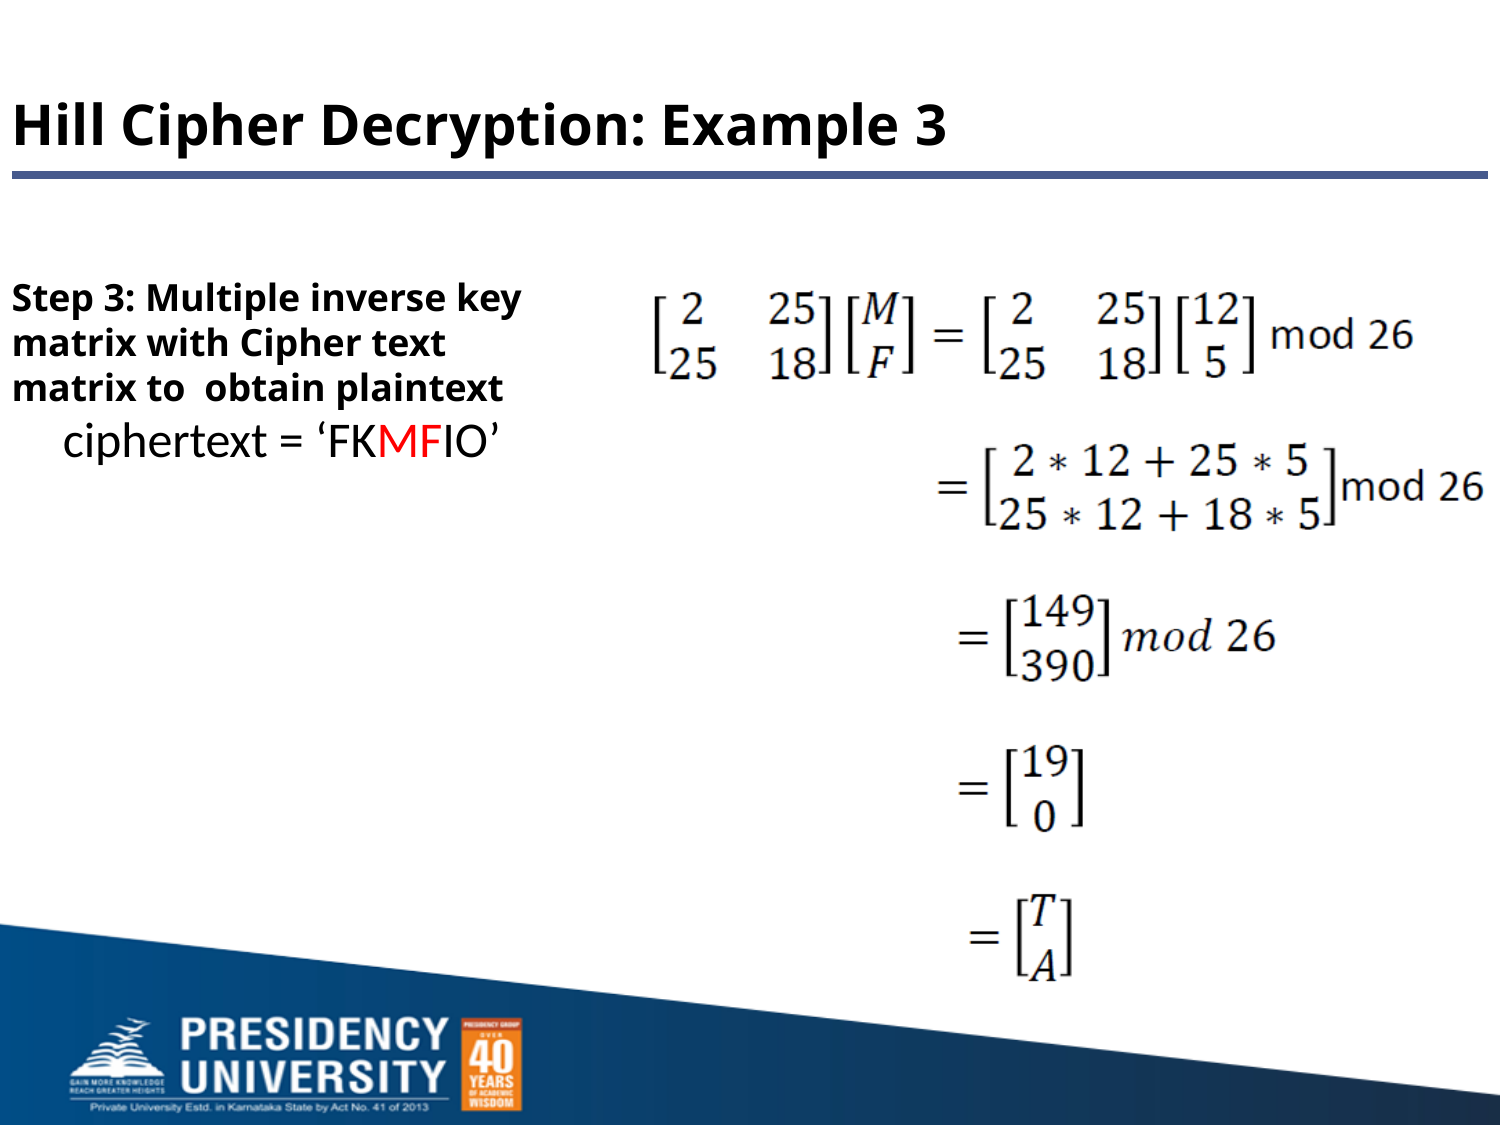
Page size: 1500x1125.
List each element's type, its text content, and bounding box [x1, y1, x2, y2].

picture [0, 279, 1500, 1125]
text_box Step 3: Multiple inverse key matrix with Cipher text matrix to obtain plaintext ciphertext = ‘FKMFIO’ [10, 272, 529, 526]
text_box Hill Cipher Decryption: Example 3 [10, 88, 1284, 158]
